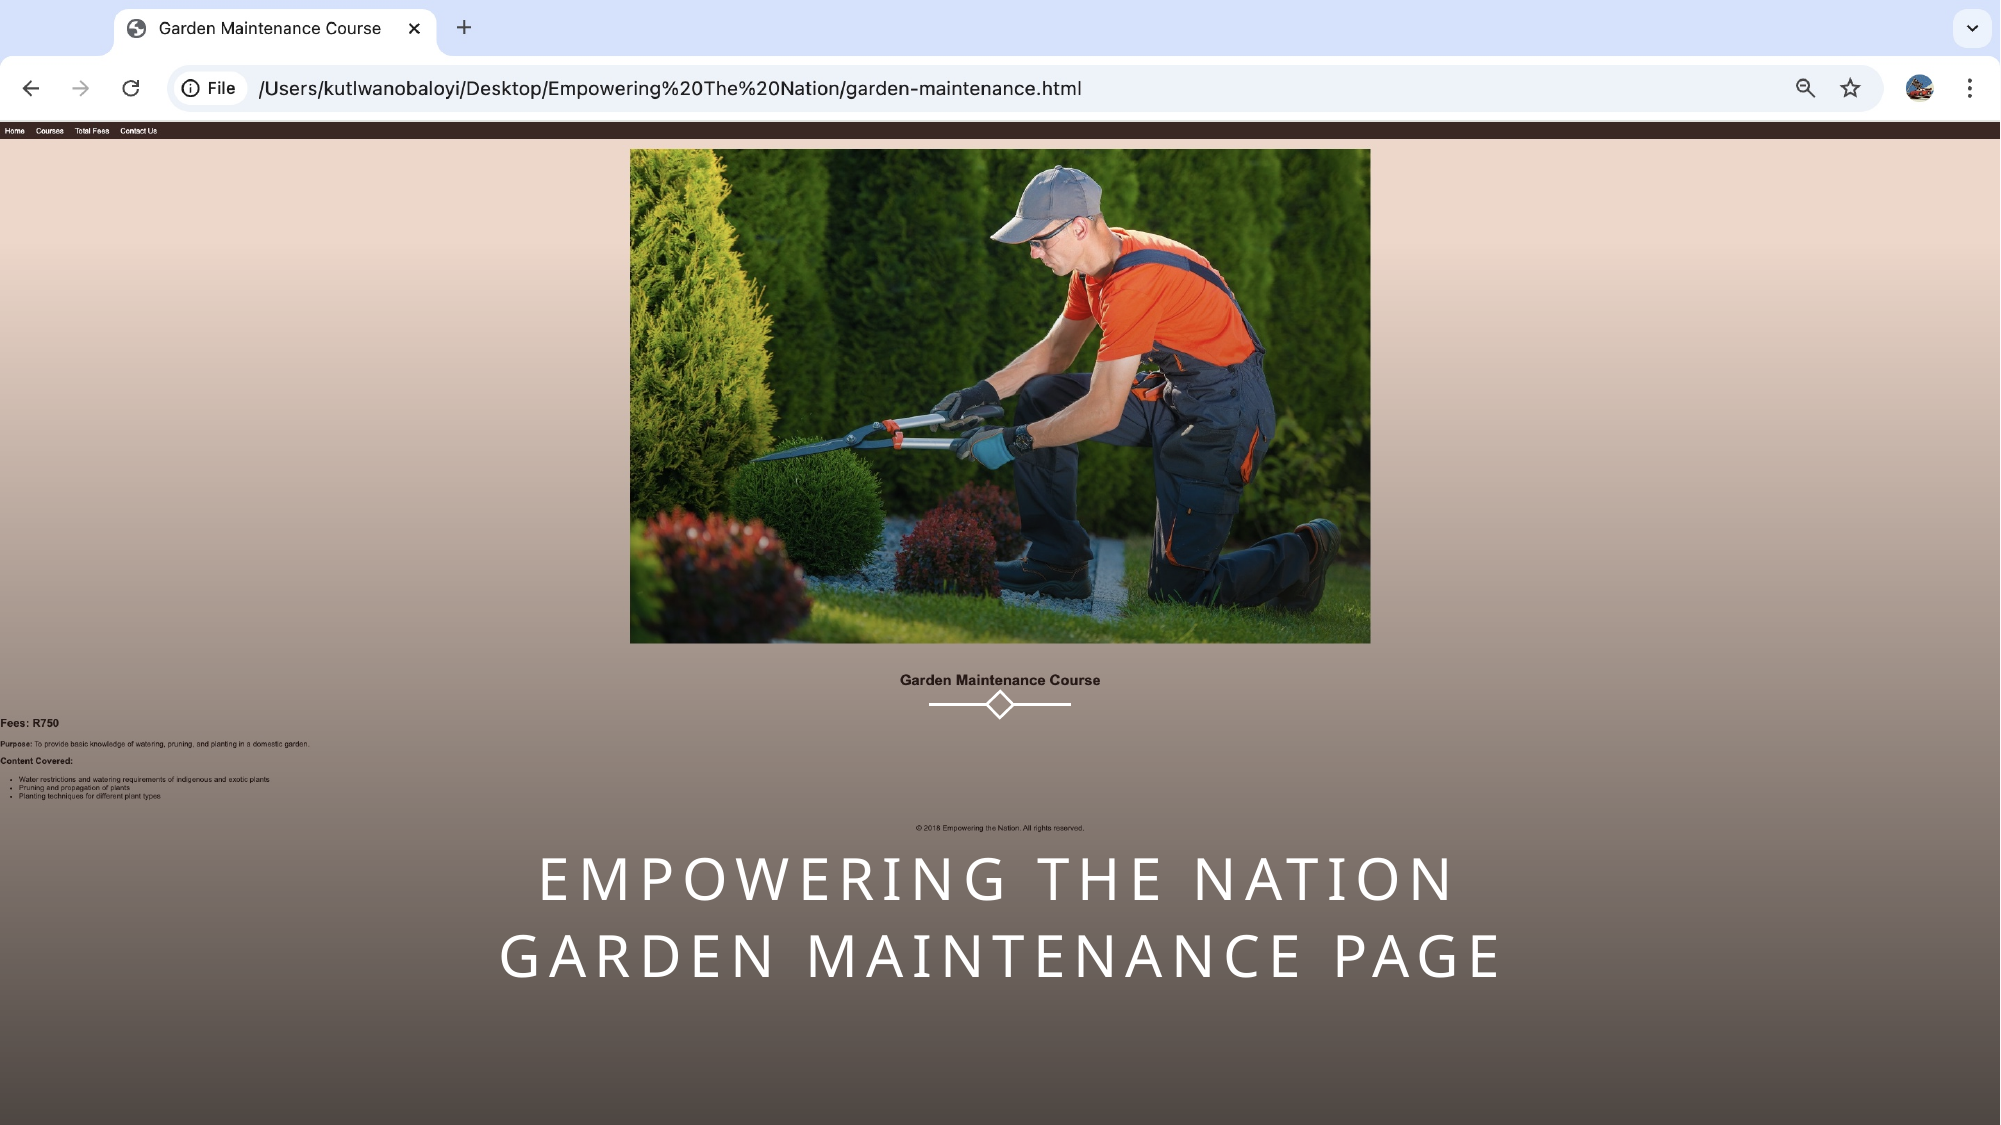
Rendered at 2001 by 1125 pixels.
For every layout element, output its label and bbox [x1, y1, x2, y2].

list [0, 0, 2000, 1125]
text_box [928, 695, 1072, 715]
